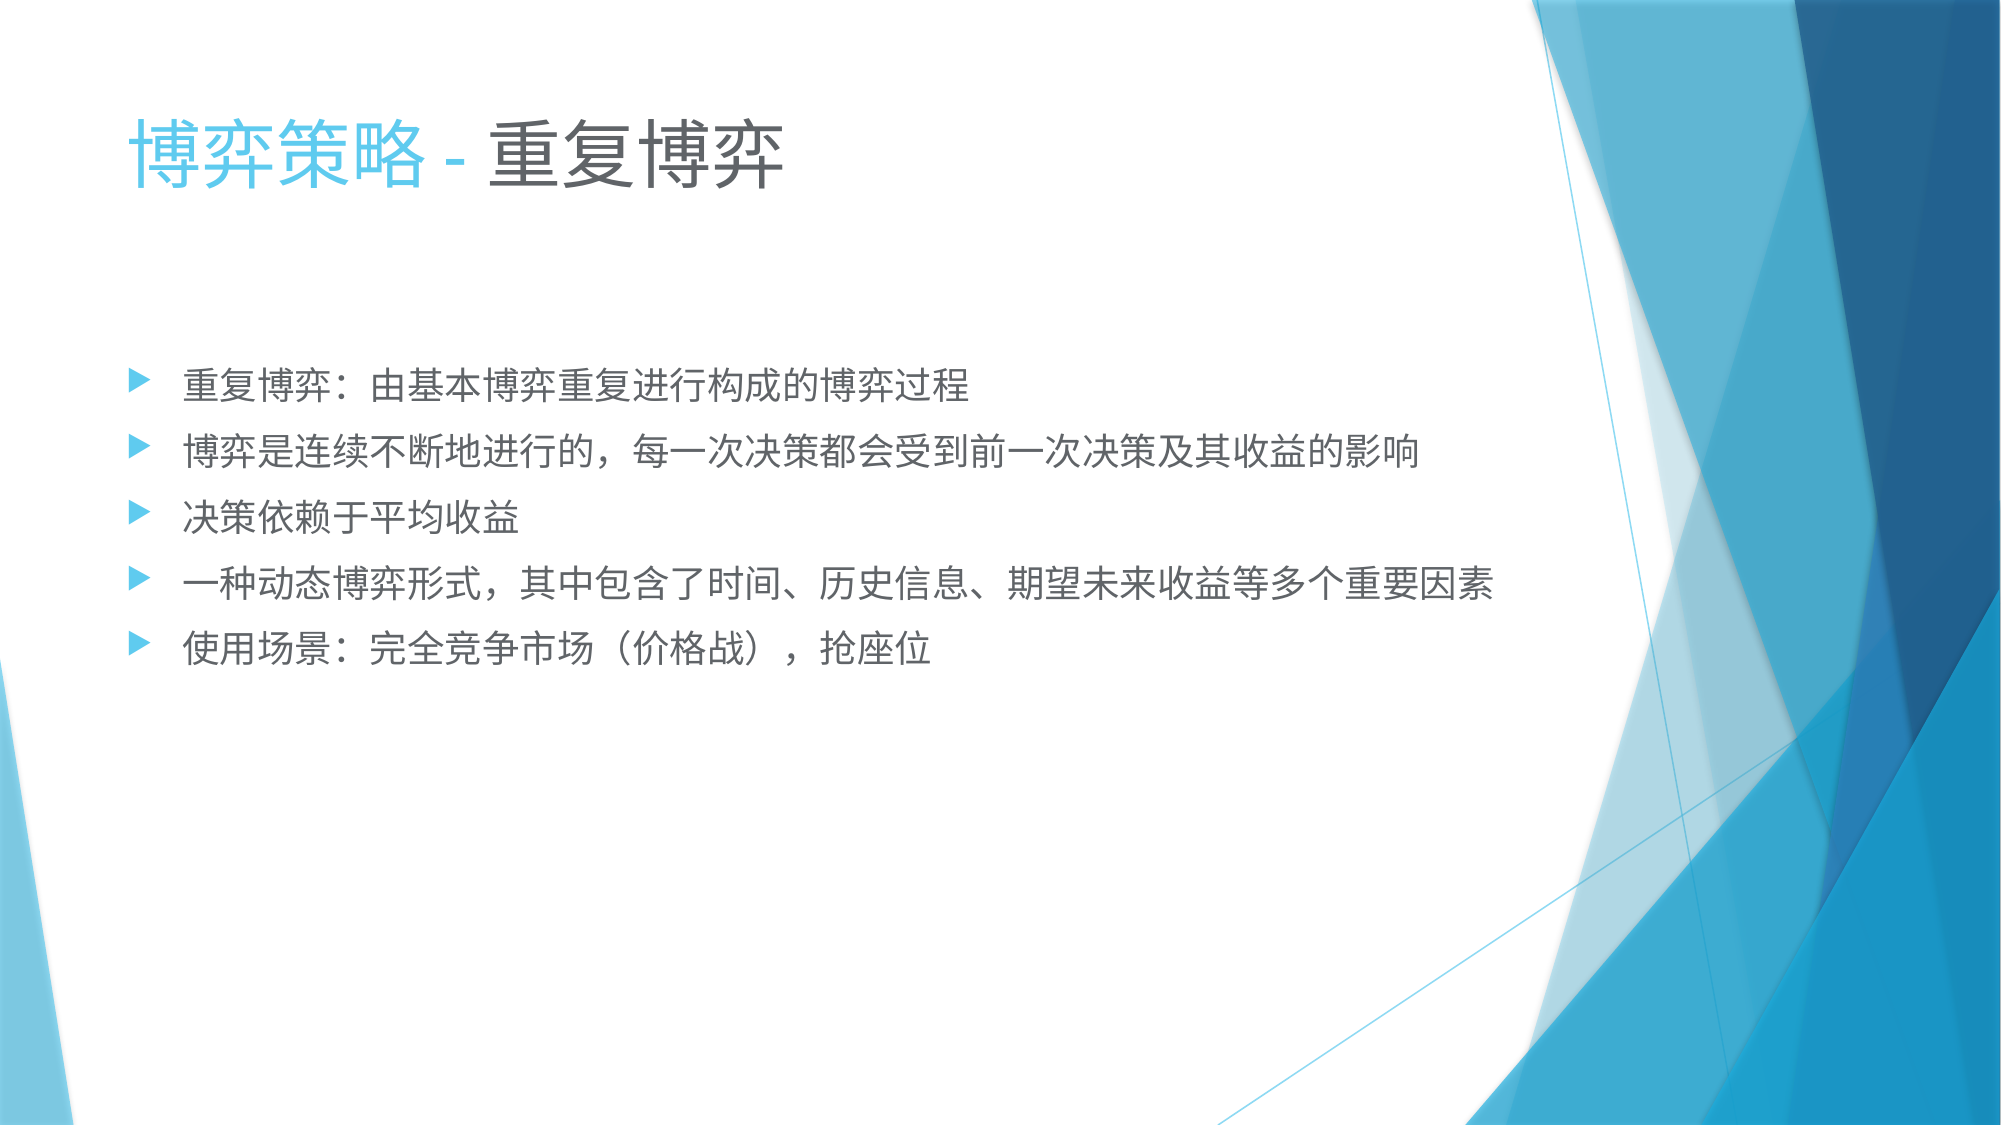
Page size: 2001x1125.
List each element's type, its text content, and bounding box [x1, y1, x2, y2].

title 博弈策略-重复博弈 [111, 99, 1522, 317]
list 重复博弈：由基本博弈重复进行构成的博弈过程 博弈是连续不断地进行的，每一次决策都会受到前一次决策及其收益的影响 决策依赖于平均收益 一种动态博弈形式，其中包含了时间、历史信息、期望未来收益等多个重要因素 使用场景：完全竞争市场（价格战），抢座位 [111, 354, 1522, 992]
